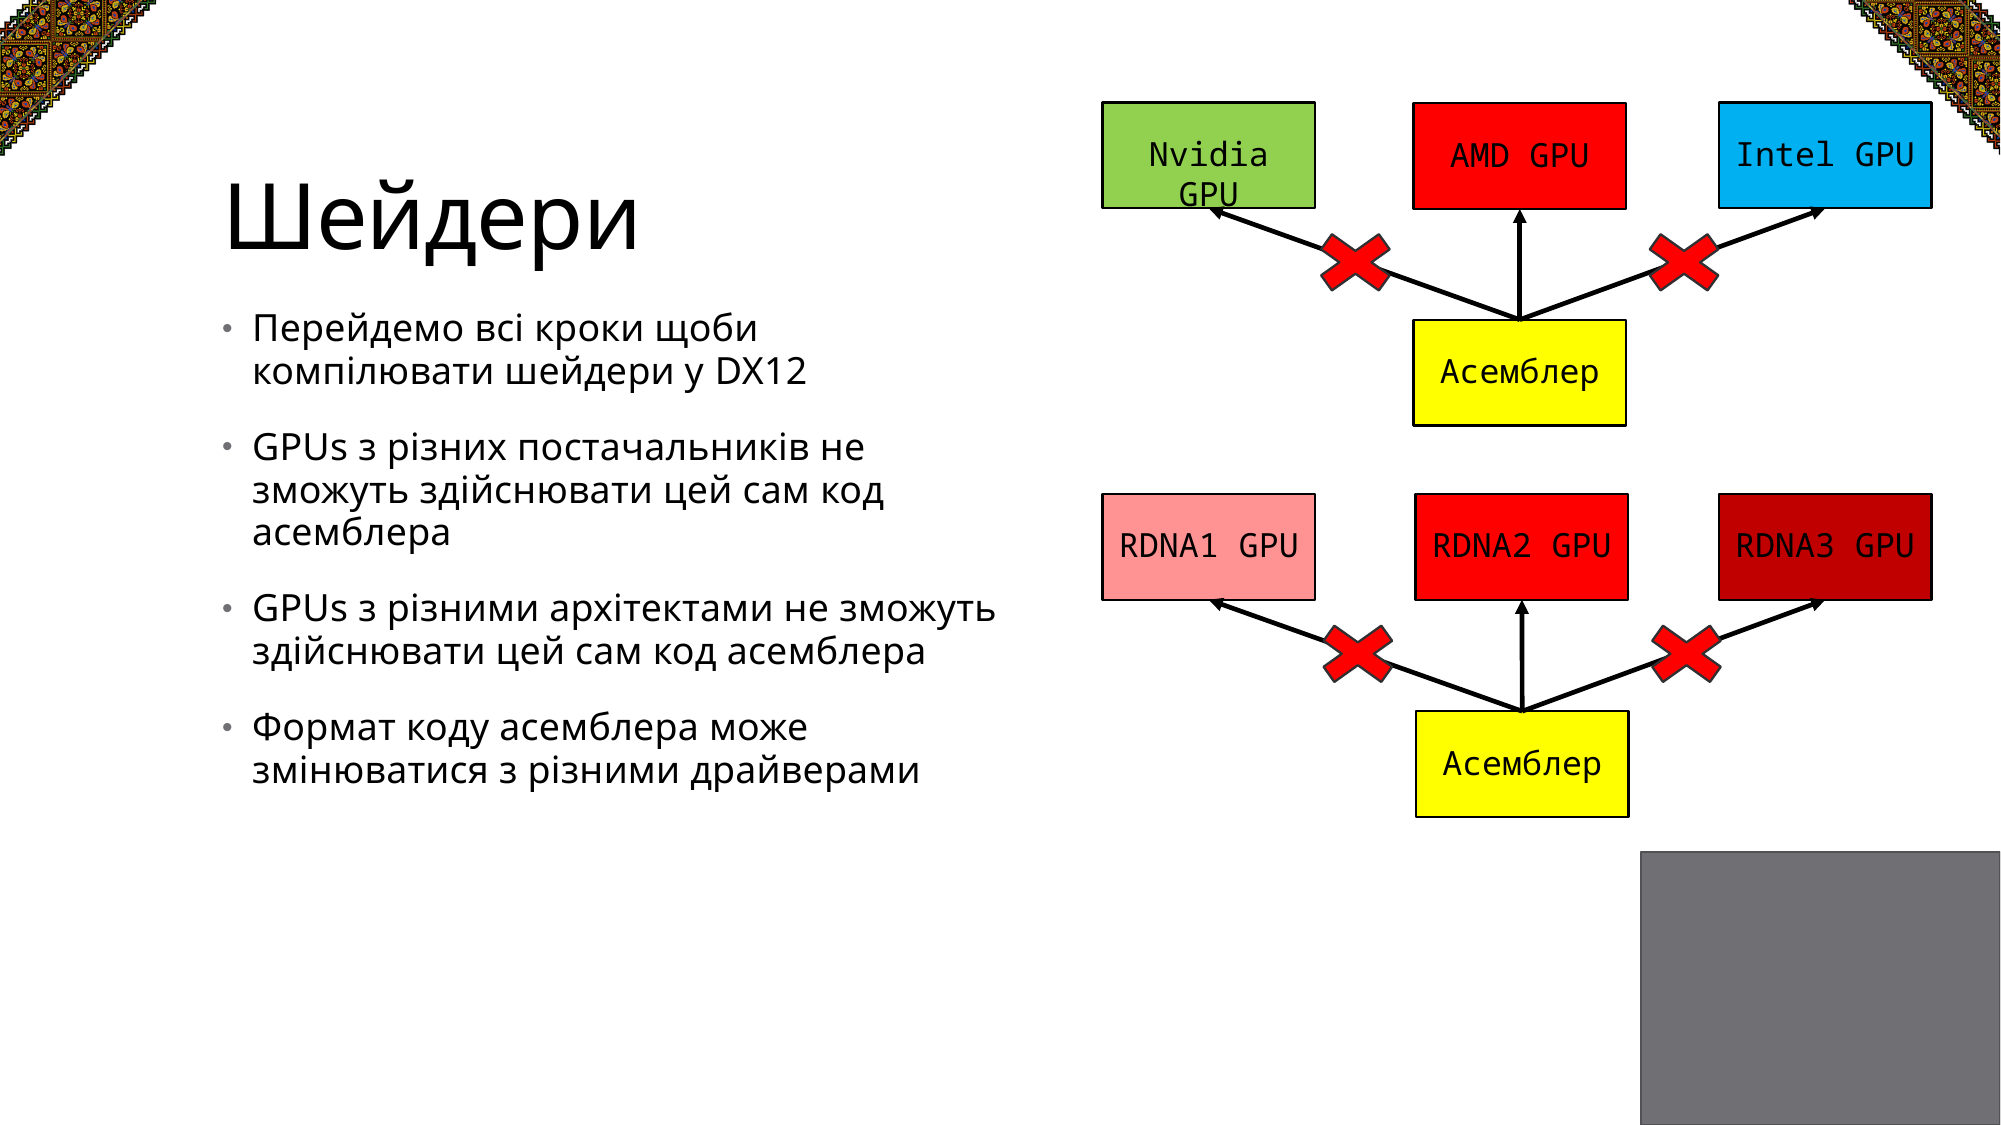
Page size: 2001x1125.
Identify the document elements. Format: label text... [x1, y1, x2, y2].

text_box [1414, 493, 1629, 595]
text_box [1526, 208, 1826, 320]
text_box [1527, 599, 1826, 712]
picture [1845, 0, 2001, 156]
text_box [1412, 102, 1627, 203]
text_box [1101, 493, 1316, 601]
picture [0, 0, 159, 159]
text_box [1208, 599, 1523, 712]
text_box Intel GPU [1718, 125, 1932, 181]
text_box Асемблер [1415, 734, 1629, 790]
text_box RDNA2 GPU [1415, 517, 1629, 572]
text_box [1208, 208, 1520, 320]
text_box AMD GPU [1413, 126, 1627, 182]
text_box RDNA1 GPU [1102, 517, 1316, 572]
text_box [1718, 493, 1933, 601]
list Перейдемо всі кроки щоби компілювати шейдери у DX12 GPUs з різних постачальників не зможуть здійснювати цей сам код асемблера GPUs з різними архітектами не зможуть здійснювати цей сам код асемблера Формат коду асемблера може змінюватися з різними драйверами [206, 299, 1022, 1014]
text_box Асемблер [1413, 342, 1627, 398]
text_box [1412, 329, 1627, 427]
title Шейдери [206, 60, 1797, 278]
text_box RDNA3 GPU [1718, 517, 1932, 572]
text_box [1718, 101, 1933, 209]
text_box [1415, 720, 1630, 818]
text_box [1101, 101, 1316, 209]
text_box Nvidia GPU [1102, 125, 1316, 221]
